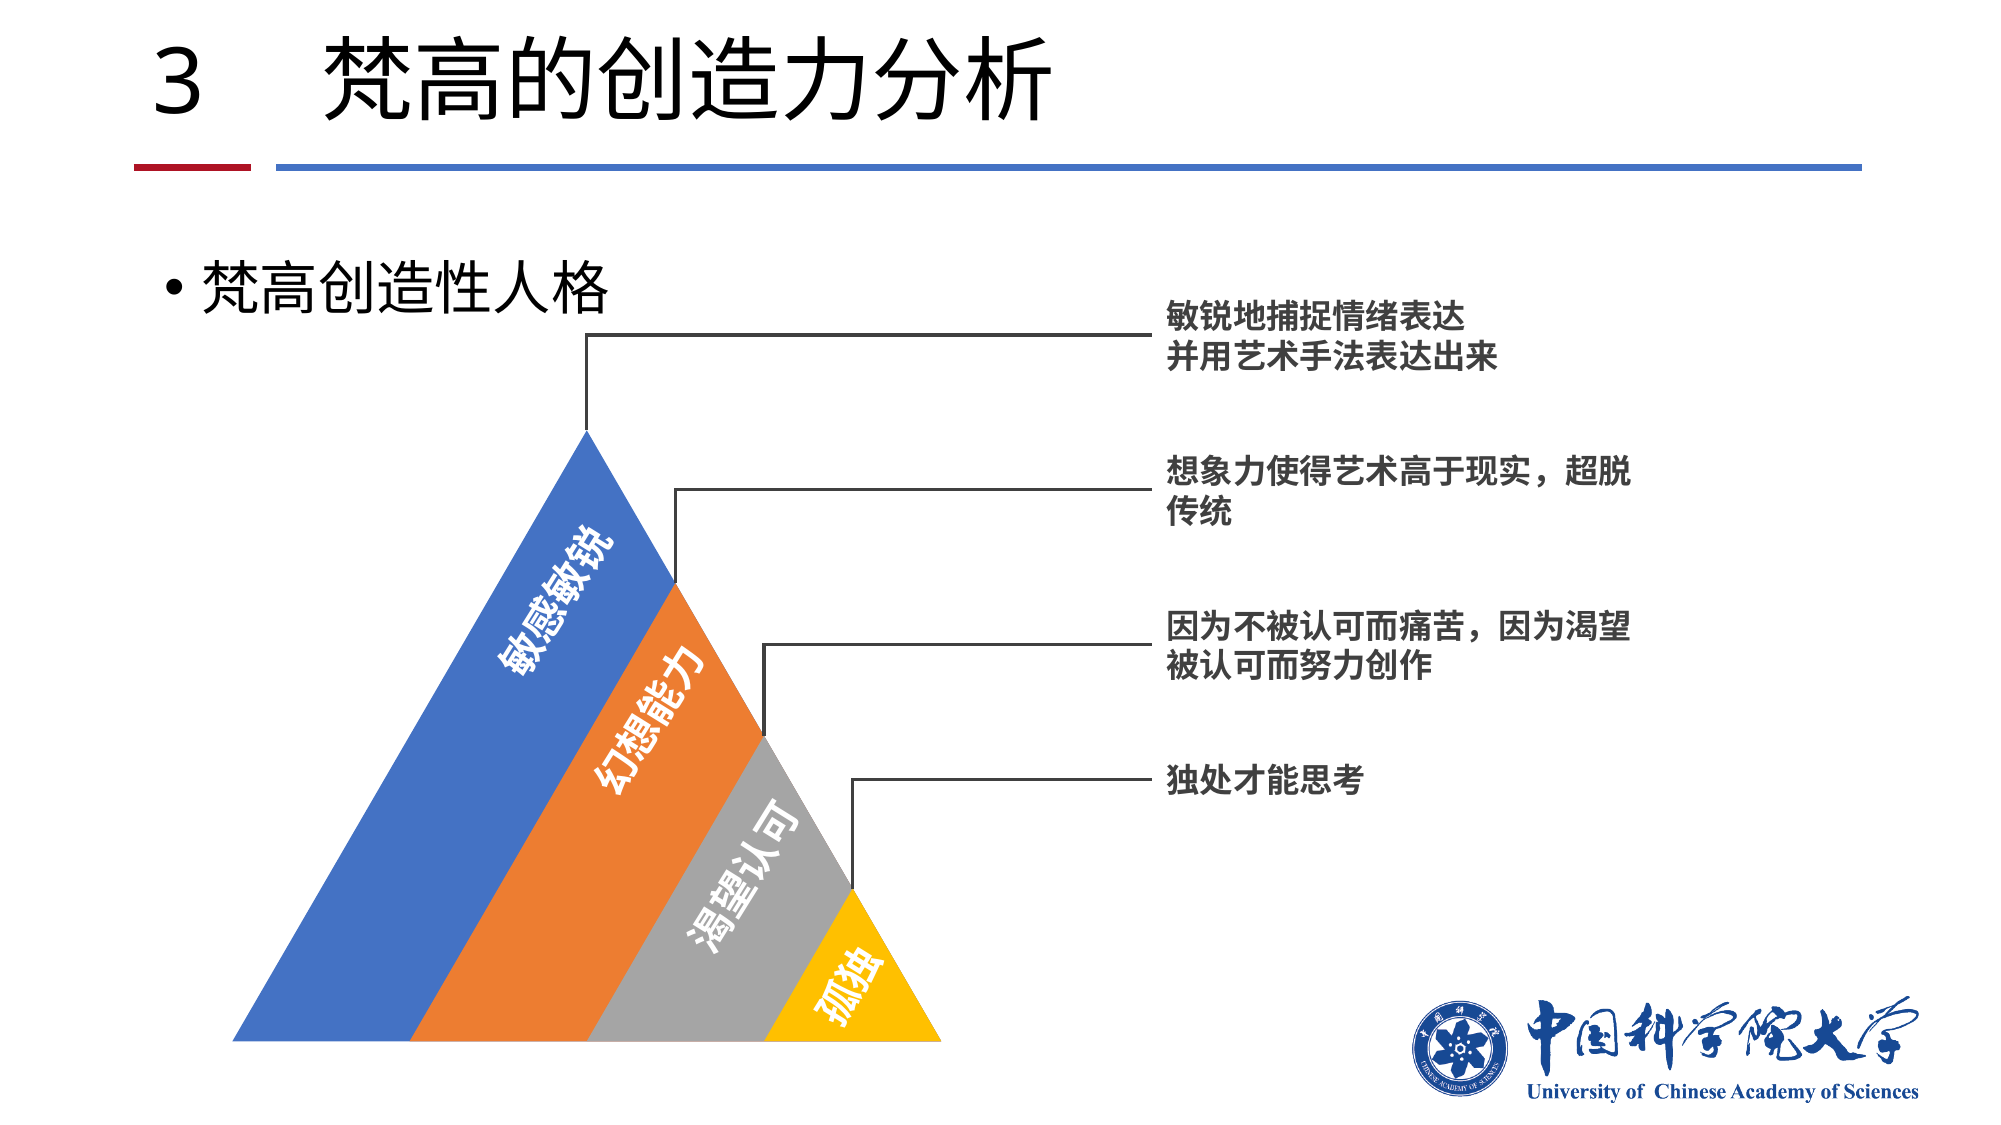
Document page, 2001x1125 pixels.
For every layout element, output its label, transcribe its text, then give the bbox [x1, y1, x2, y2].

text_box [232, 287, 1654, 1043]
list 梵高创造性人格 [149, 226, 1875, 941]
title 3 梵高的创造力分析 [137, 21, 1432, 147]
picture [1412, 996, 1919, 1103]
